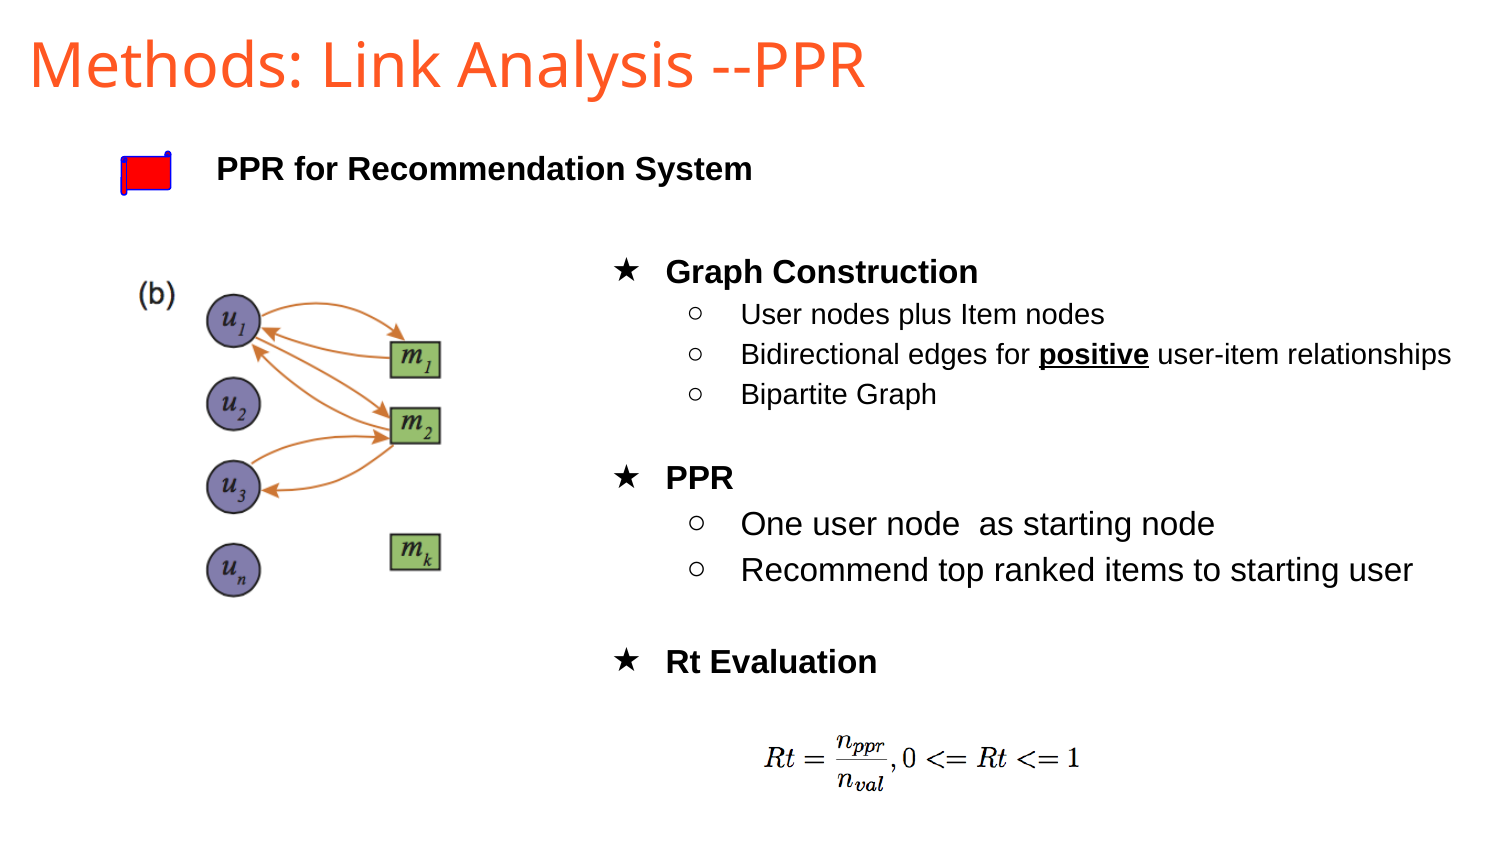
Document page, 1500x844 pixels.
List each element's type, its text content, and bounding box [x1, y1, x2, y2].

picture [717, 704, 1122, 812]
picture [95, 228, 512, 643]
title Methods: Link Analysis --PPR [13, 10, 1412, 105]
text_box Graph Construction User nodes plus Item nodes Bidirectional edges for positive user-item relationships Bipartite Graph PPR One user node as starting node Recommend top ranked items to starting user Rt Evaluation [575, 229, 1500, 817]
text_box PPR for Recommendation System [201, 132, 1440, 215]
text_box [121, 151, 171, 196]
